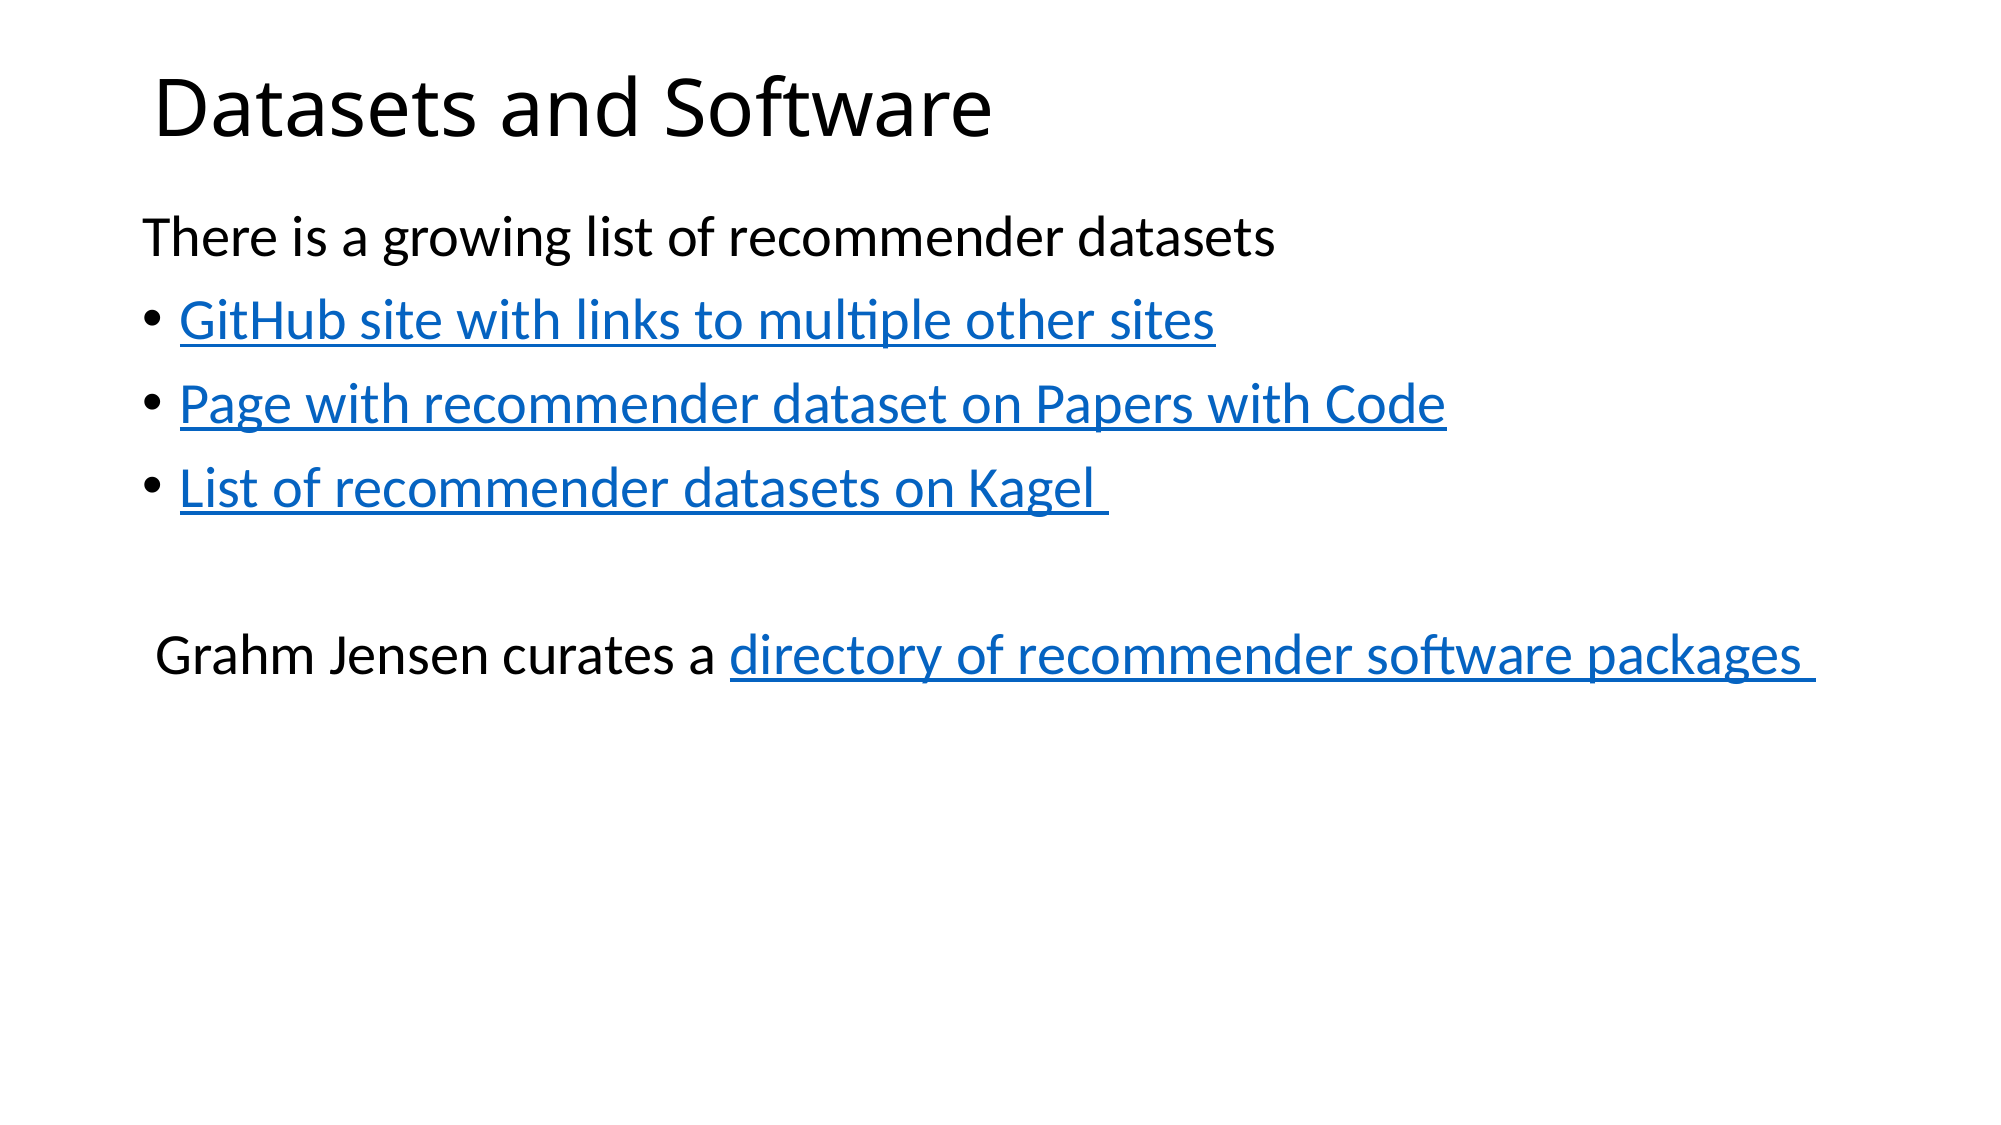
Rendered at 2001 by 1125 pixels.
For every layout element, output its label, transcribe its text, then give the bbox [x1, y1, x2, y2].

list There is a growing list of recommender datasets GitHub site with links to multiple other sites Page with recommender dataset on Papers with Code List of recommender datasets on Kagel Grahm Jensen curates a directory of recommender software packages [127, 198, 1853, 1092]
title Datasets and Software [137, 59, 1863, 162]
